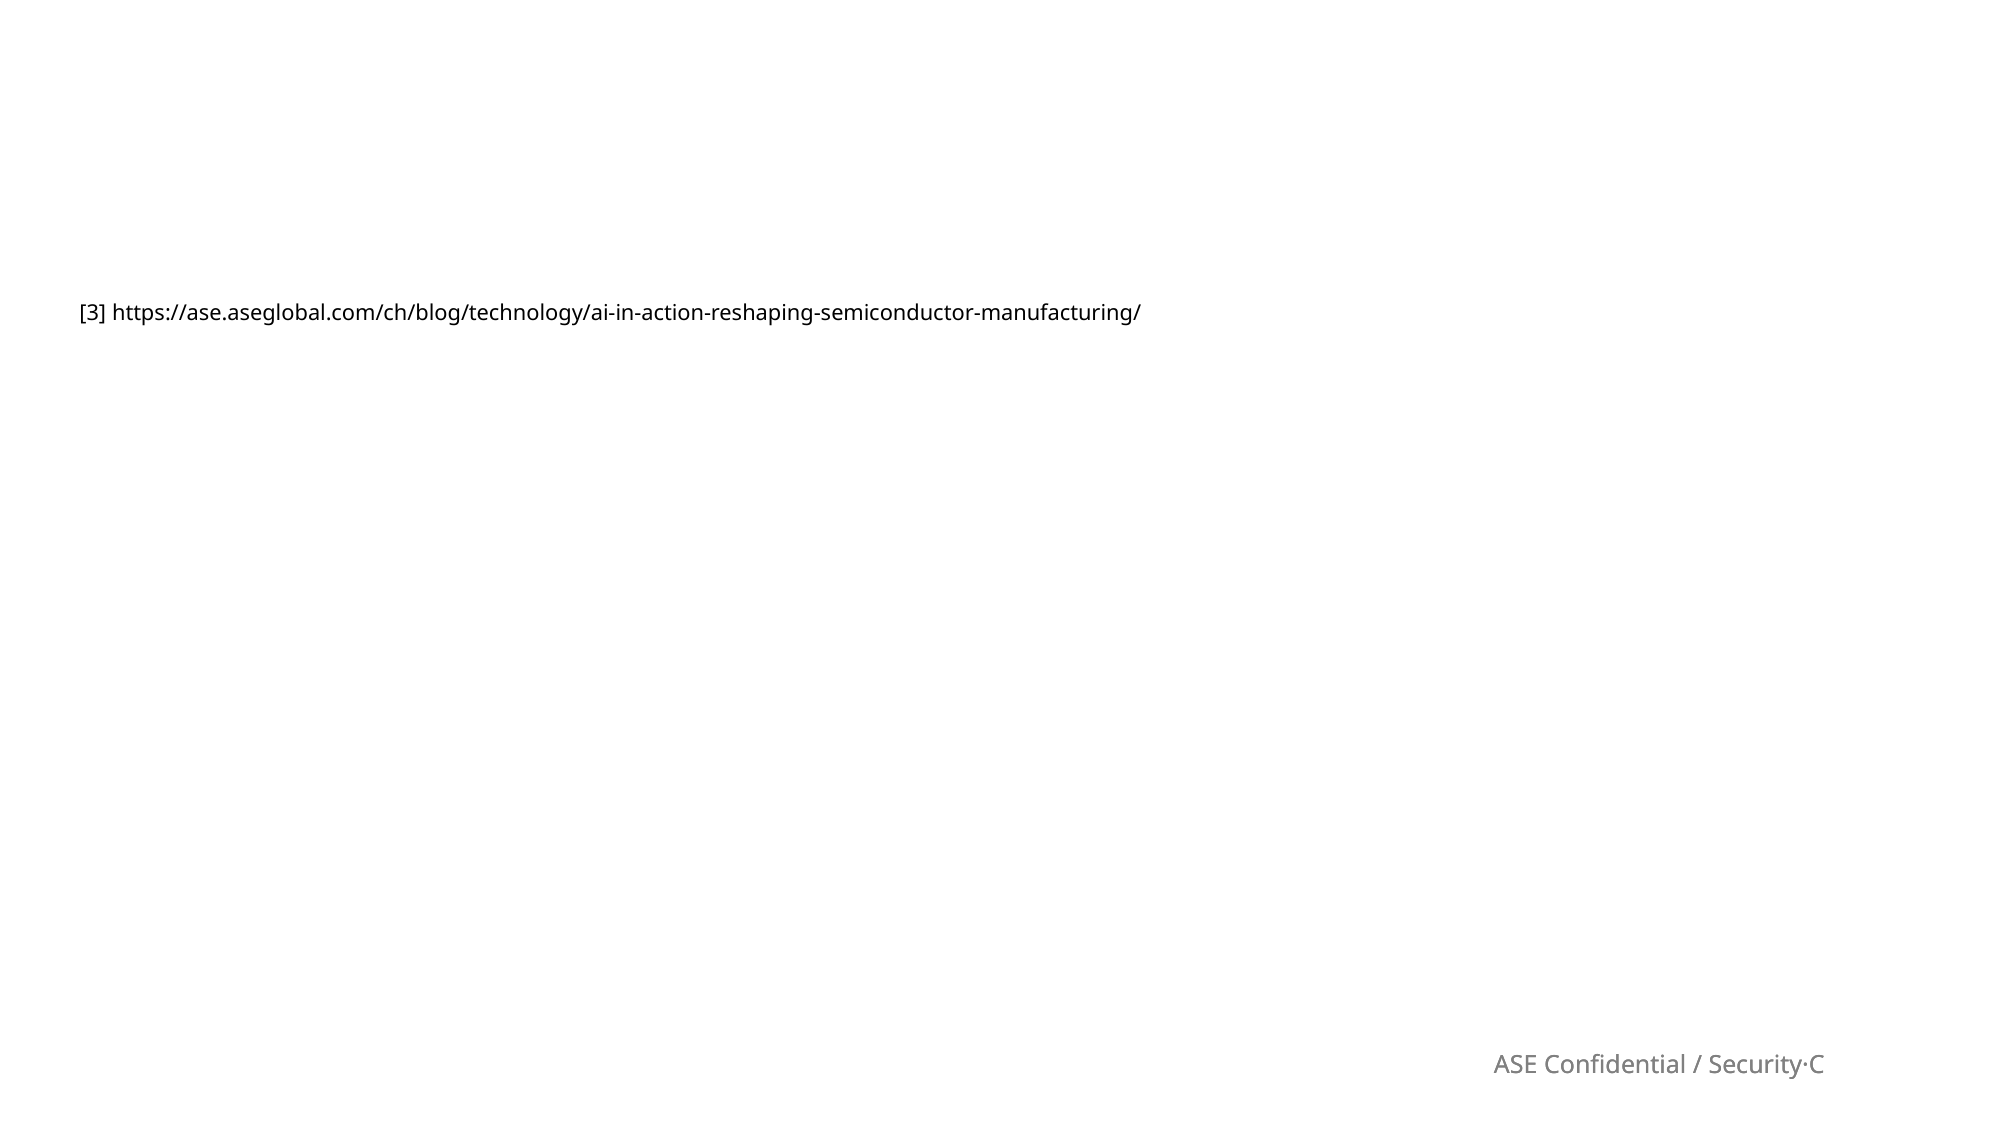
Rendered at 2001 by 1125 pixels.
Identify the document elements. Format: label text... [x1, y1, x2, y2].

text_box [3] https://ase.aseglobal.com/ch/blog/technology/ai-in-action-reshaping-semiconductor-manufacturing/ [64, 281, 1158, 332]
